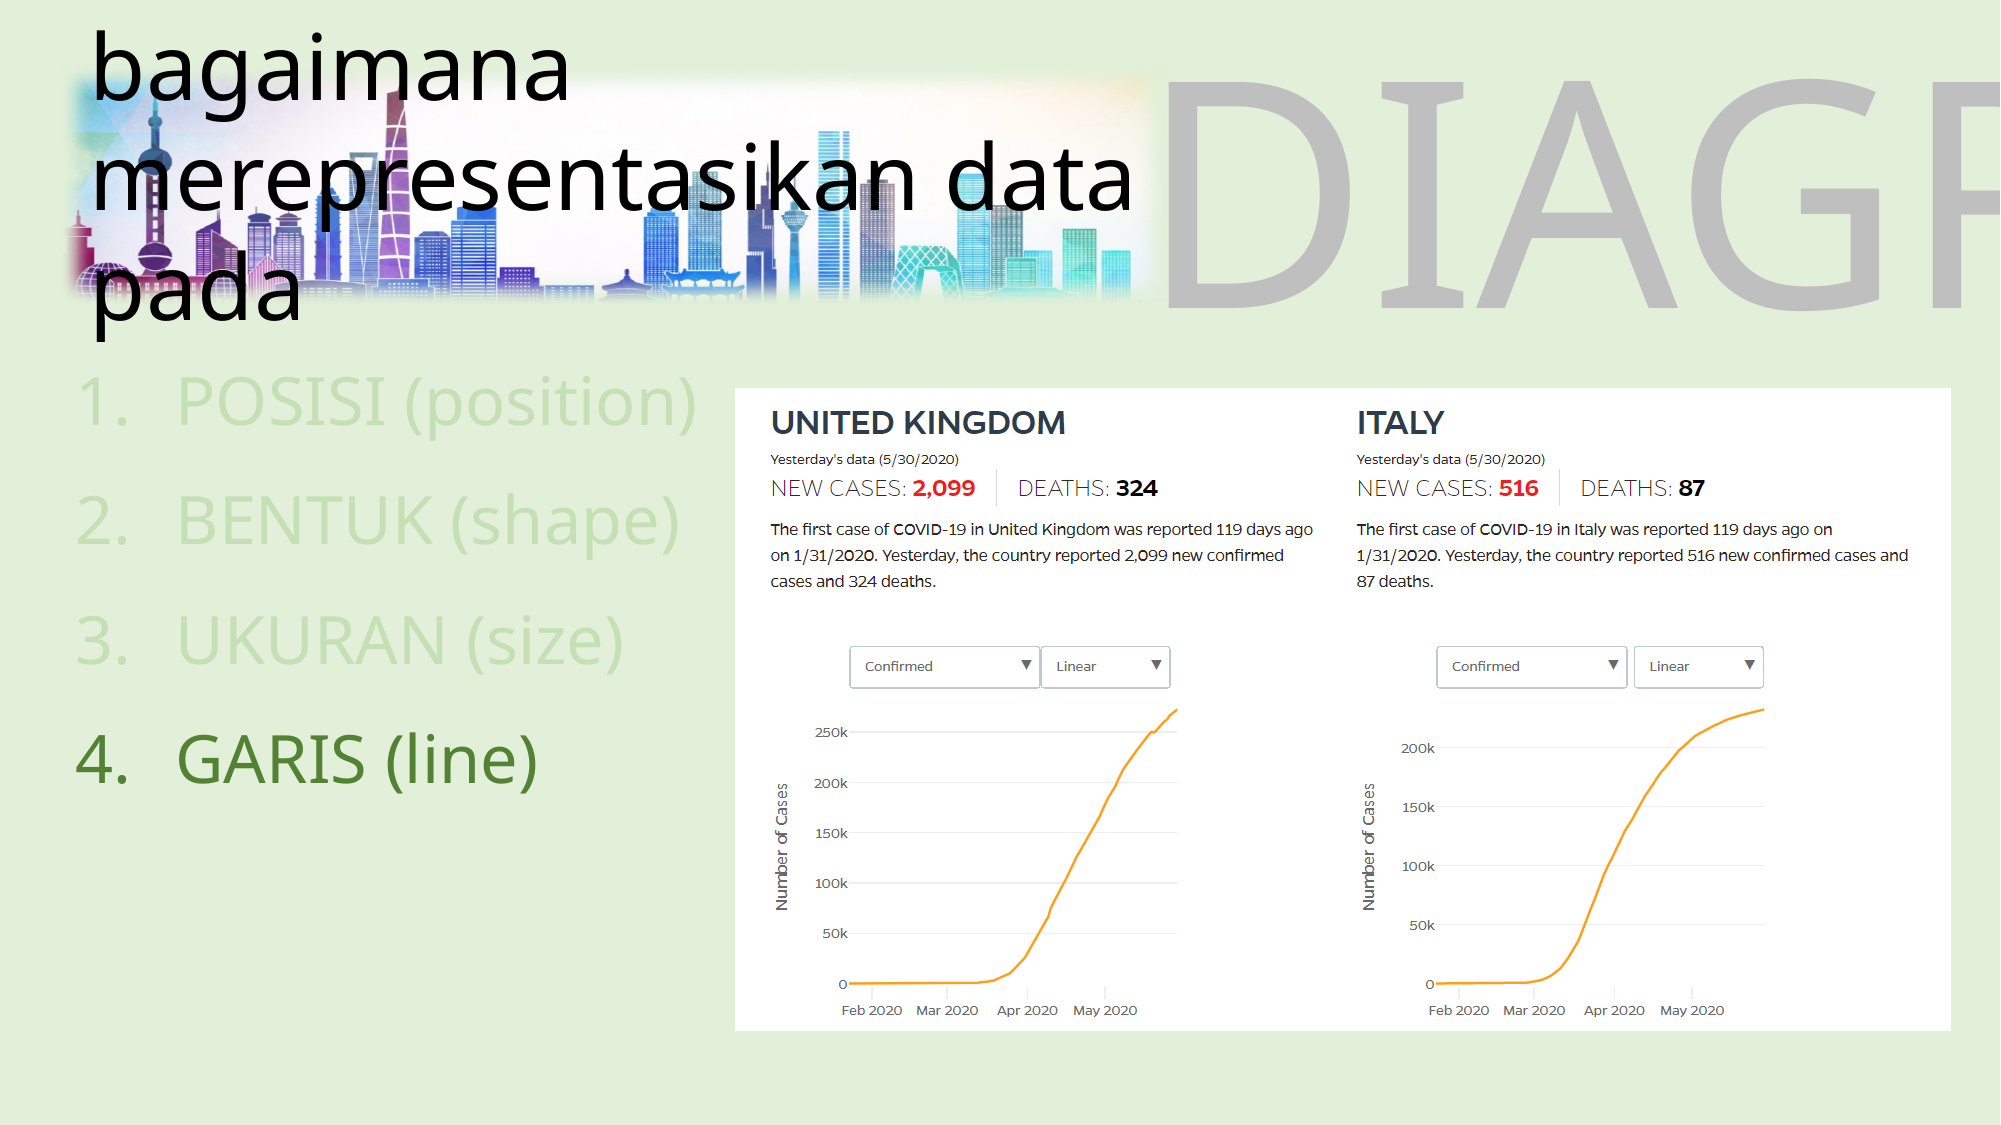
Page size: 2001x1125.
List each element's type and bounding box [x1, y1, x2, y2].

text_box [60, 351, 736, 448]
picture [735, 388, 1951, 1032]
text_box [60, 470, 735, 567]
text_box [60, 709, 735, 806]
text_box [60, 590, 735, 687]
text_box [60, 0, 2000, 384]
